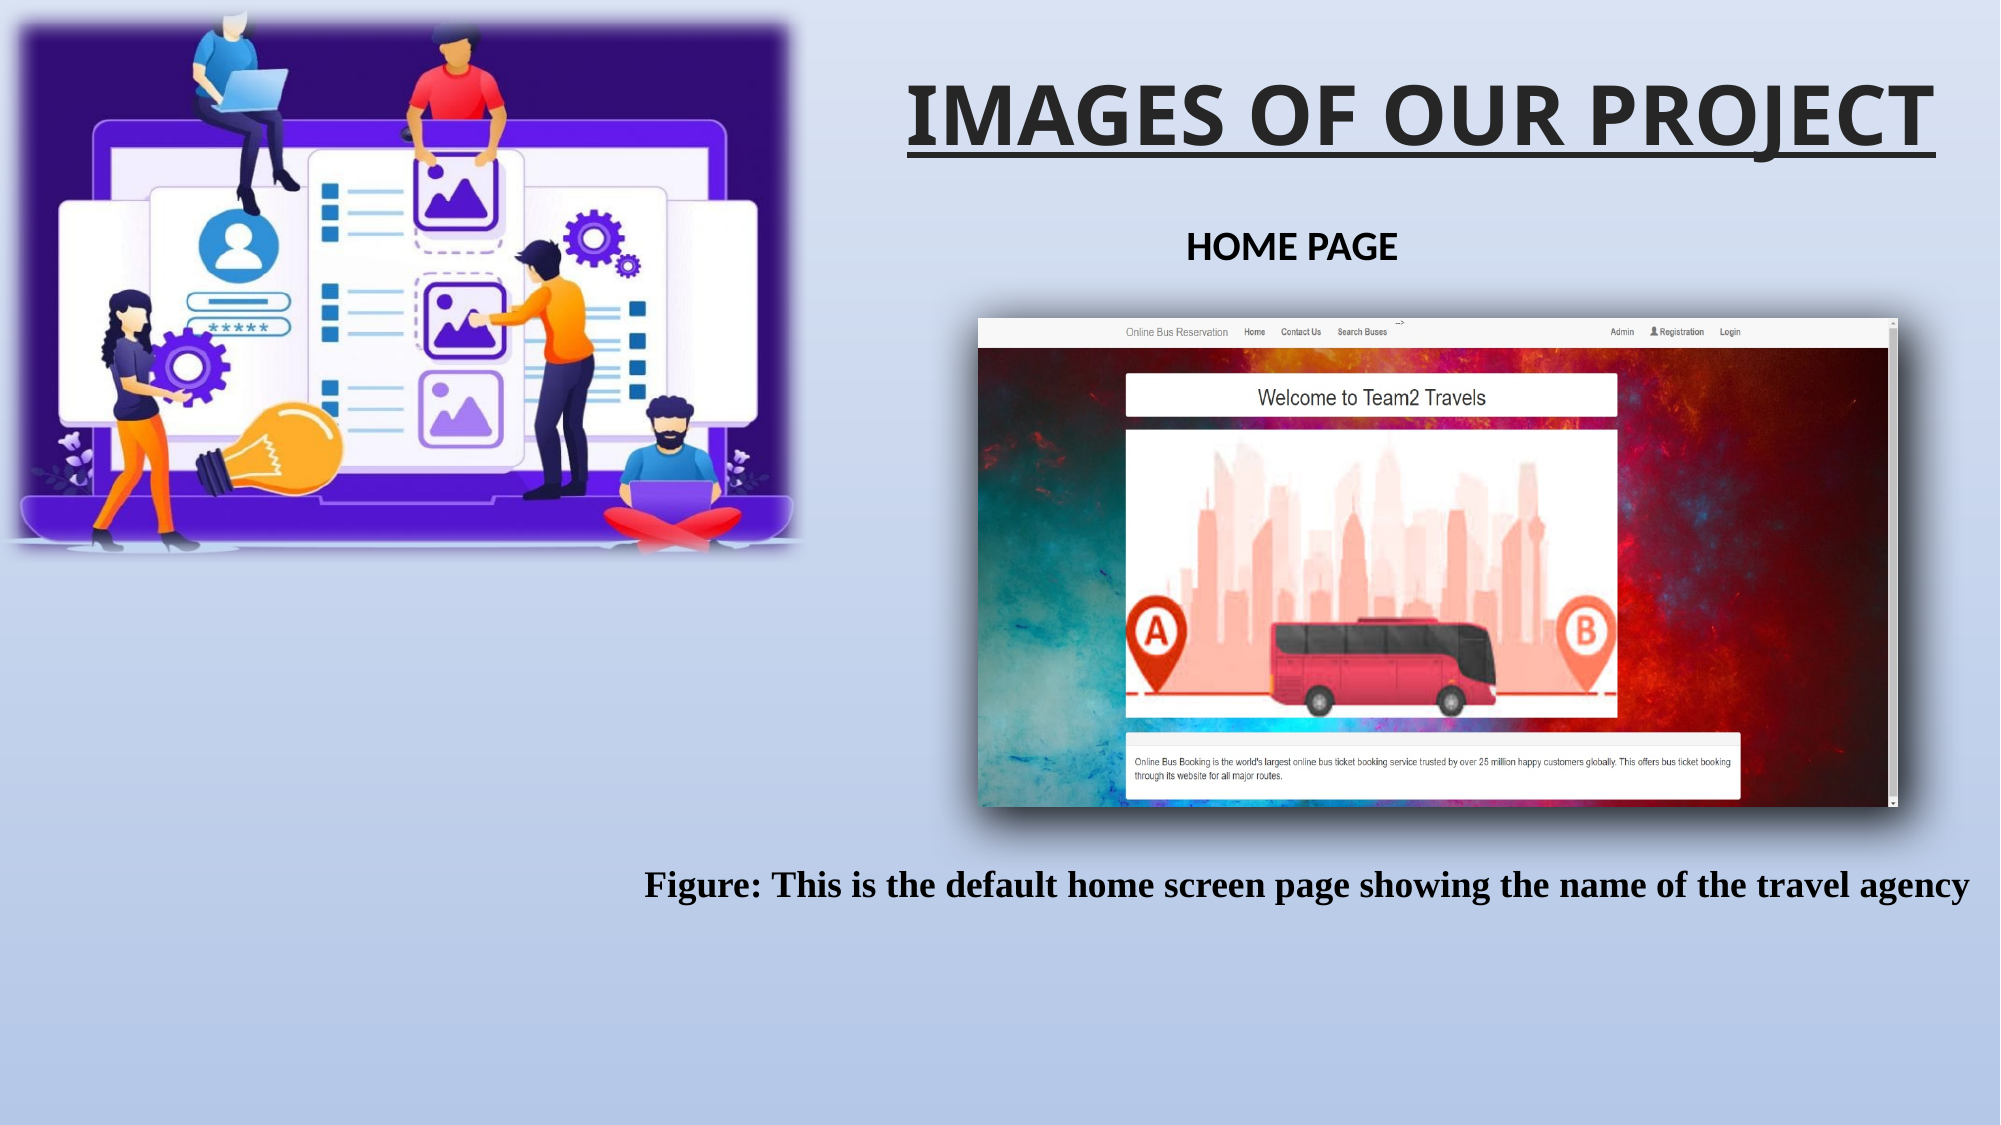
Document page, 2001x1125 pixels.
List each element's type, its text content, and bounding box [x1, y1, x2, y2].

list IMAGES OF OUR PROJECT [891, 55, 1952, 175]
picture [978, 318, 1898, 807]
picture [0, 4, 807, 563]
text_box Figure: This is the default home screen page showing the name of the travel agency [629, 853, 1996, 913]
text_box HOME PAGE [1171, 211, 1619, 277]
